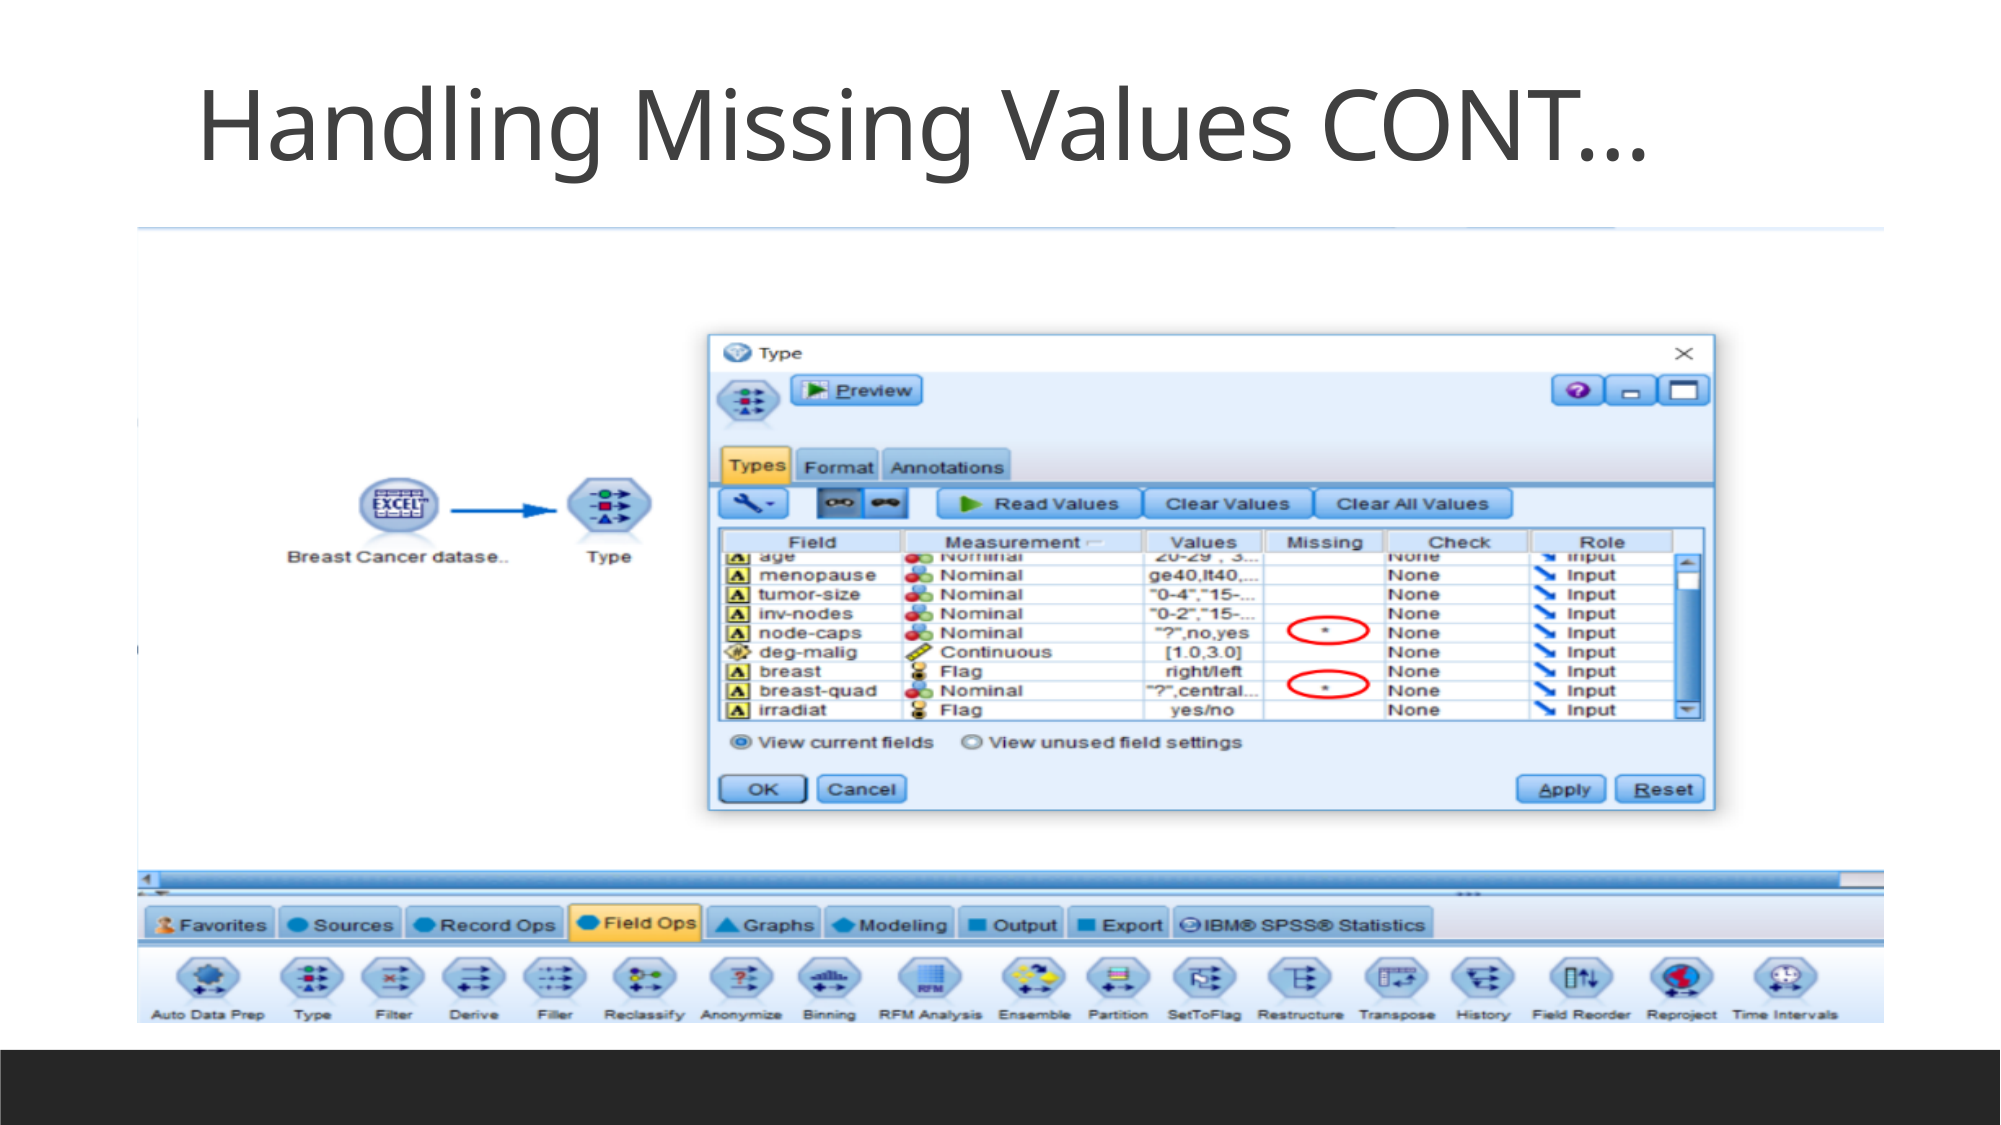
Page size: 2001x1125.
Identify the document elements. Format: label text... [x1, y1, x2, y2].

title Handling Missing Values CONT… [180, 47, 1830, 190]
picture [137, 227, 1885, 1024]
